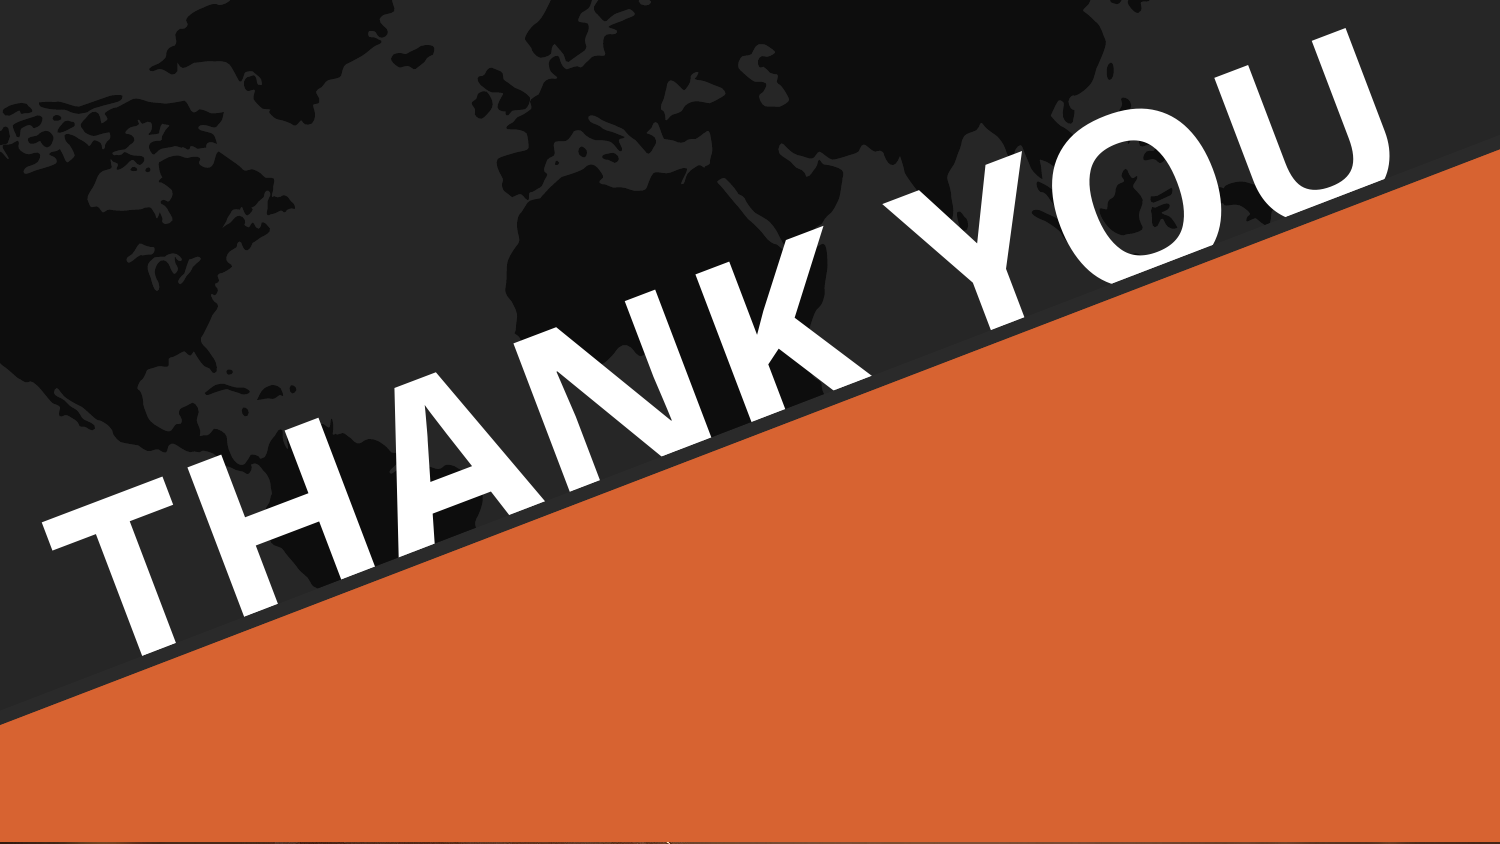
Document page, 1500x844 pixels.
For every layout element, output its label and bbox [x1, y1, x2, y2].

picture [0, 0, 1500, 138]
text_box [0, 138, 1500, 843]
